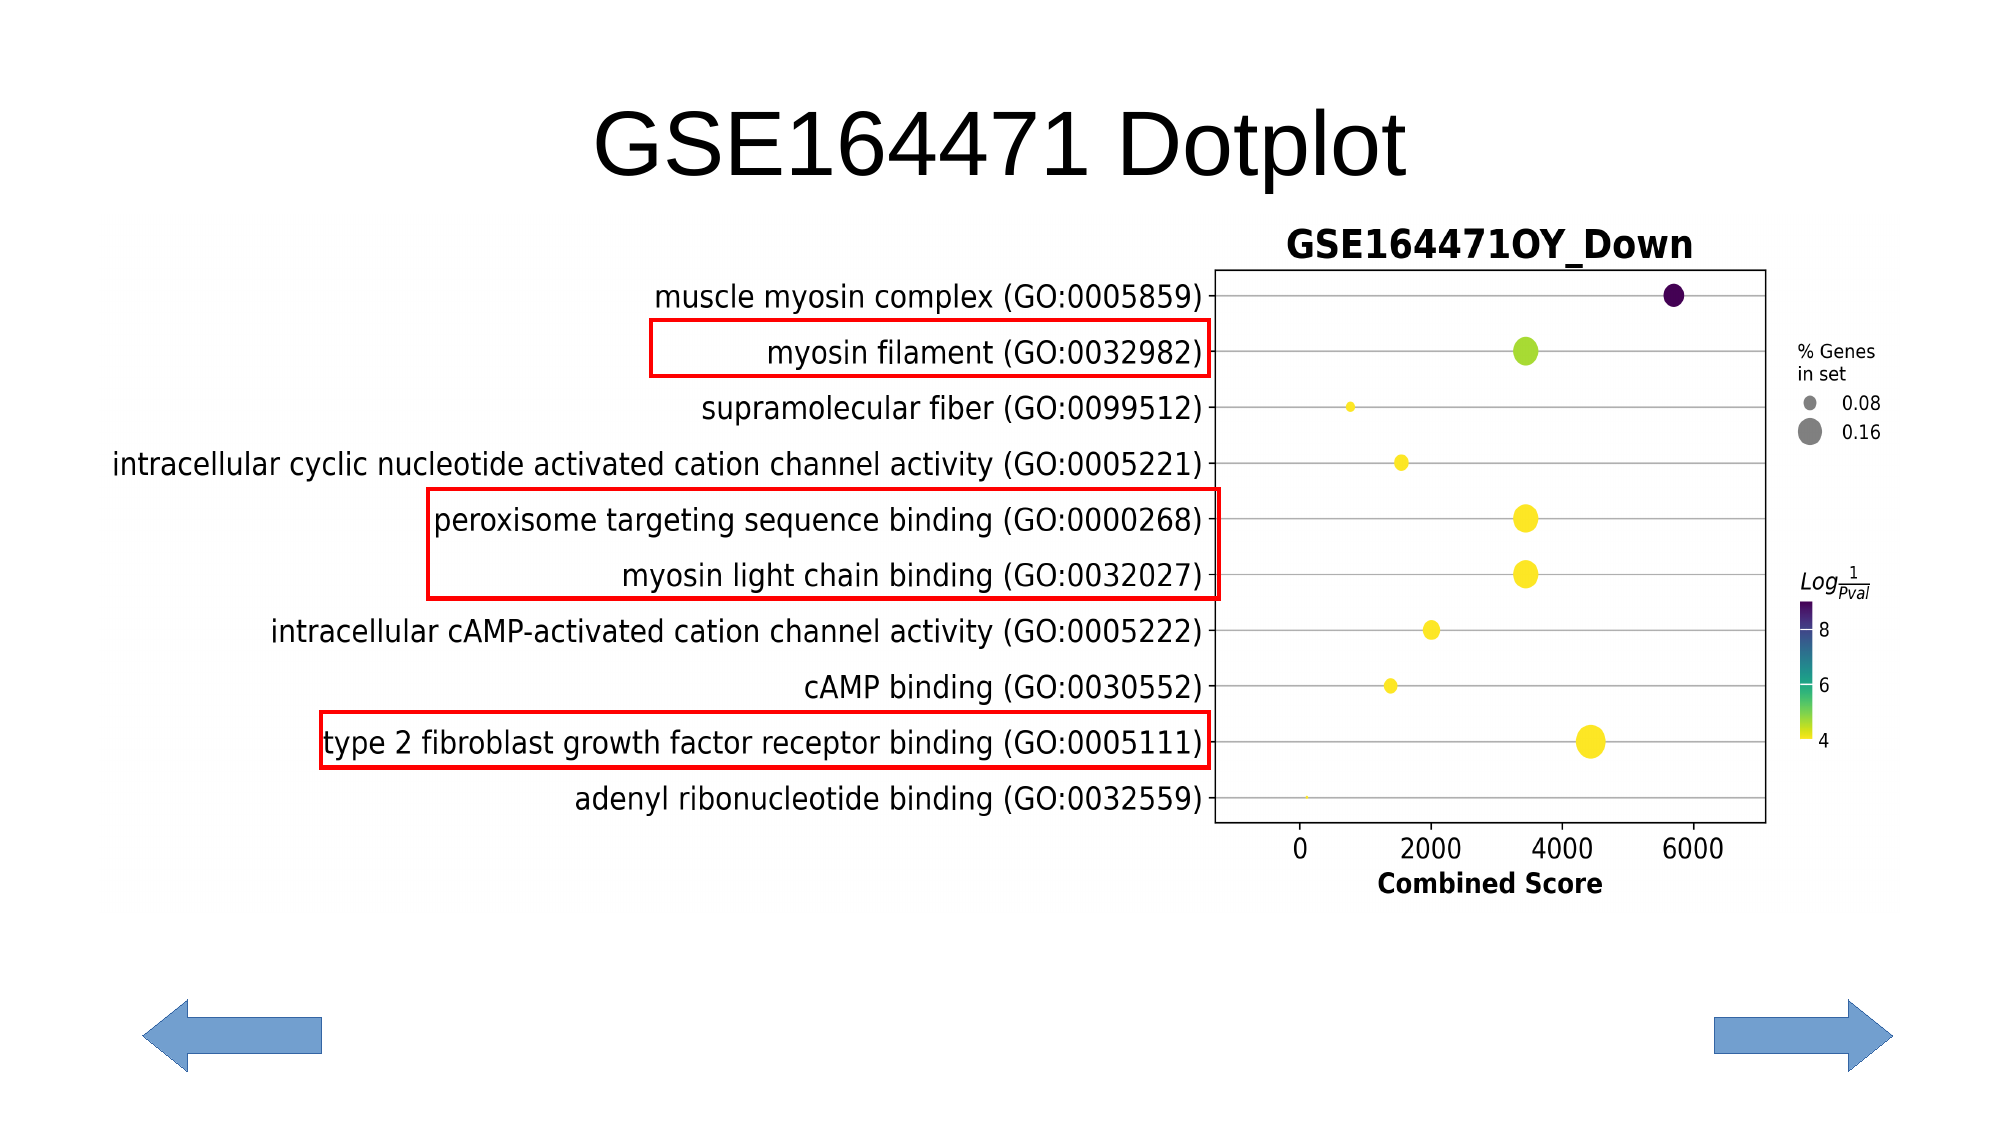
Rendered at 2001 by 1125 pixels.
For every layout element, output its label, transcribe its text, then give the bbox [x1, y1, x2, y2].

text_box [1714, 999, 1893, 1072]
picture [99, 213, 1901, 913]
text_box GSE164471 Dotplot [100, 44, 1900, 212]
text_box [142, 999, 322, 1072]
